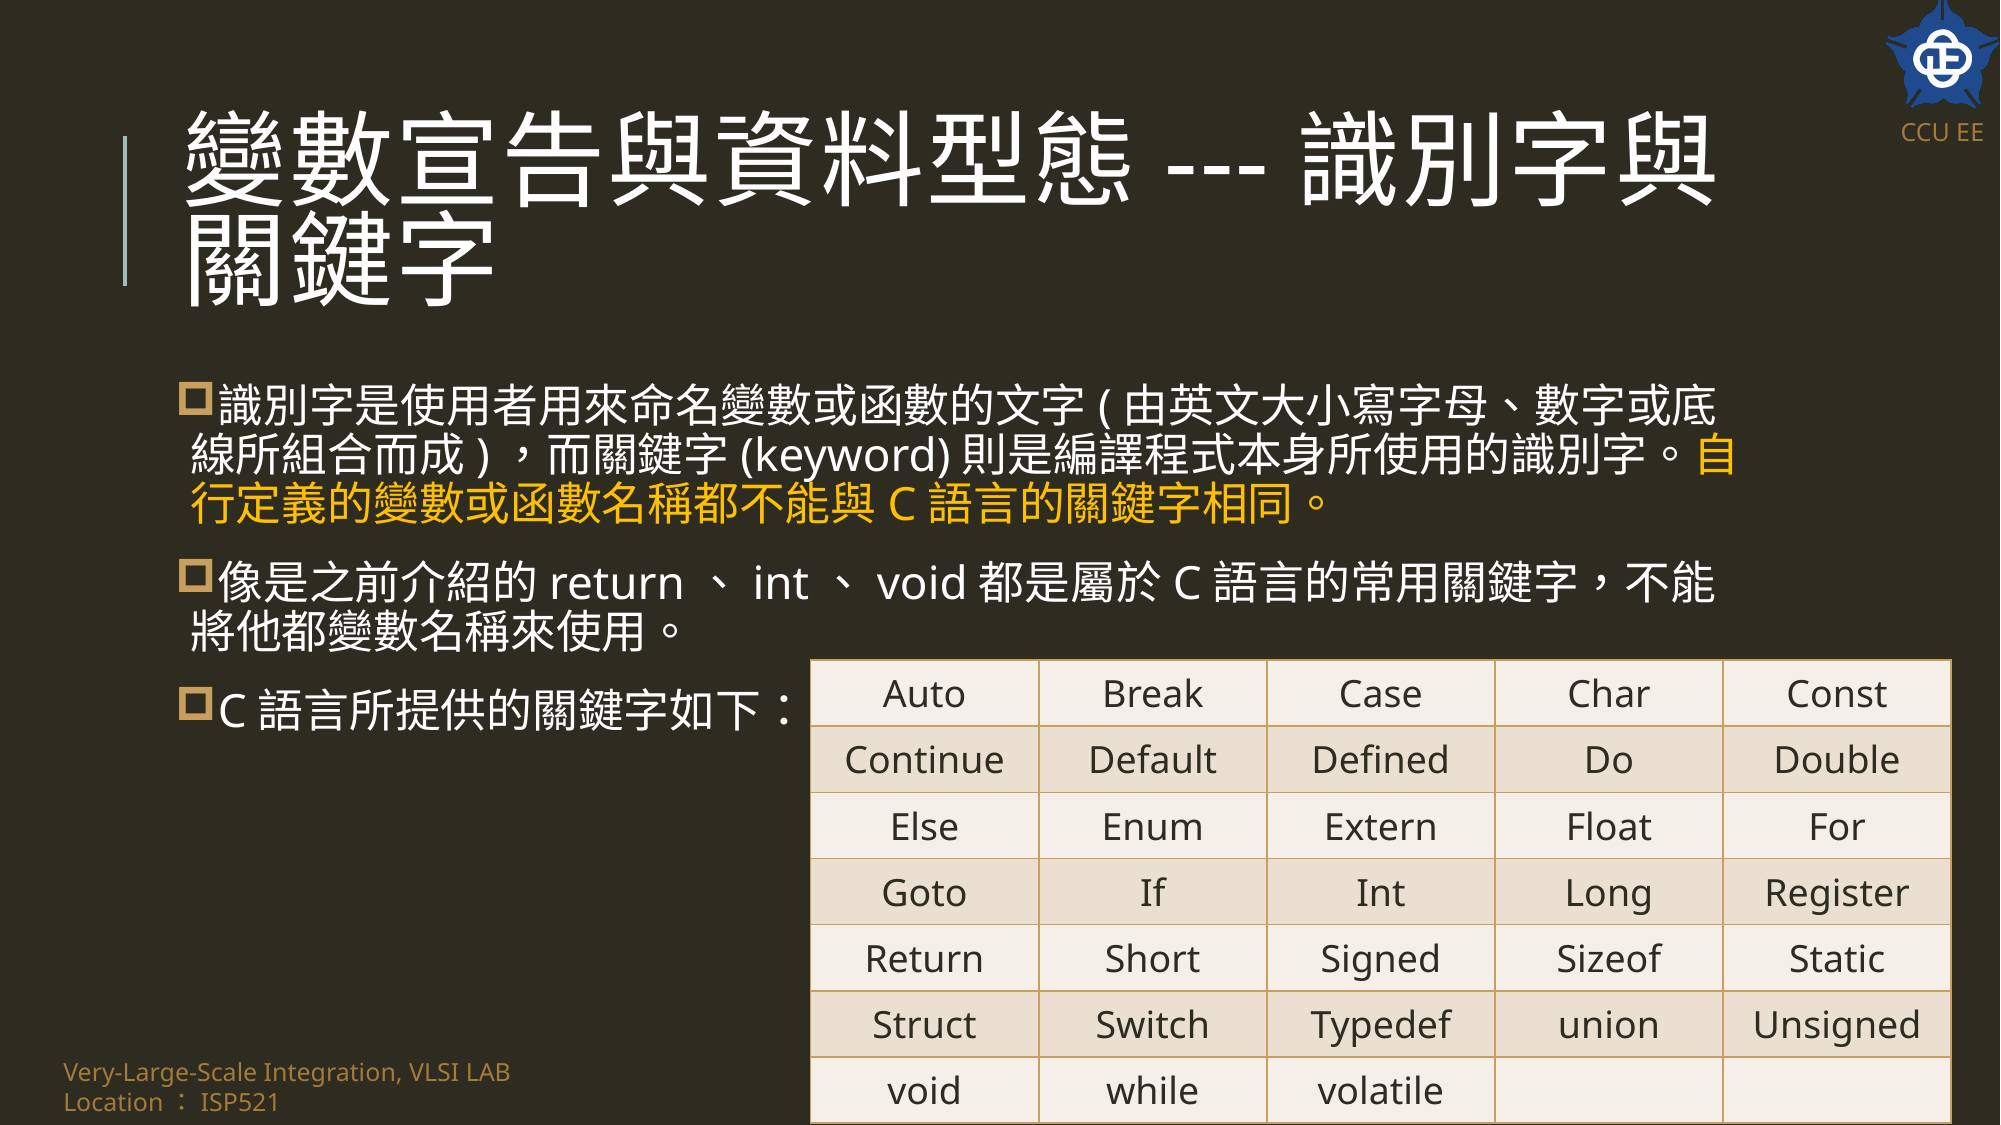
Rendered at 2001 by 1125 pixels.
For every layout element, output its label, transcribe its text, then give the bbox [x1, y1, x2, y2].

table_header Break [1040, 661, 1266, 725]
table_header Case [1268, 661, 1494, 725]
table_cell Goto [811, 859, 1038, 924]
table_cell void [811, 1058, 1038, 1122]
table_cell Short [1040, 925, 1266, 990]
table_cell Unsigned [1724, 992, 1950, 1056]
table_cell Default [1040, 727, 1266, 792]
table_cell For [1724, 793, 1950, 858]
table_cell Return [811, 925, 1038, 990]
title 變數宣告與資料型態---識別字與關鍵字 [168, 96, 1763, 342]
table_cell Enum [1040, 793, 1266, 858]
table_cell union [1496, 992, 1722, 1056]
table_header Const [1724, 661, 1950, 725]
table_cell If [1040, 859, 1266, 924]
table_cell Double [1724, 727, 1950, 792]
table_cell Signed [1268, 925, 1494, 990]
table_cell Switch [1040, 992, 1266, 1056]
table_cell Defined [1268, 727, 1494, 792]
list 識別字是使用者用來命名變數或函數的文字(由英文大小寫字母、數字或底線所組合而成)，而關鍵字(keyword)則是編譯程式本身所使用的識別字。自行定義的變數或函數名稱都不能與C語言的關鍵字相同。 像是之前介紹的return、int、void都是屬於C語言的常用關鍵字，不能將他都變數名稱來使用。 C語言所提供的關鍵字如下： [168, 375, 1763, 750]
table_cell volatile [1268, 1058, 1494, 1122]
table_header Auto [811, 661, 1038, 725]
table_cell Do [1496, 727, 1722, 792]
table_cell Else [811, 793, 1038, 858]
table_cell Float [1496, 793, 1722, 858]
table_cell Static [1724, 925, 1950, 990]
picture [1885, 0, 2000, 109]
table_cell [1724, 1058, 1950, 1122]
table_cell Sizeof [1496, 925, 1722, 990]
table_cell while [1040, 1058, 1266, 1122]
table_cell Long [1496, 859, 1722, 924]
table_cell Register [1724, 859, 1950, 924]
table_cell Typedef [1268, 992, 1494, 1056]
table_cell Continue [811, 727, 1038, 792]
table_cell Struct [811, 992, 1038, 1056]
table_cell Int [1268, 859, 1494, 924]
table_header Char [1496, 661, 1722, 725]
table_cell [1496, 1058, 1722, 1122]
table_cell Extern [1268, 793, 1494, 858]
